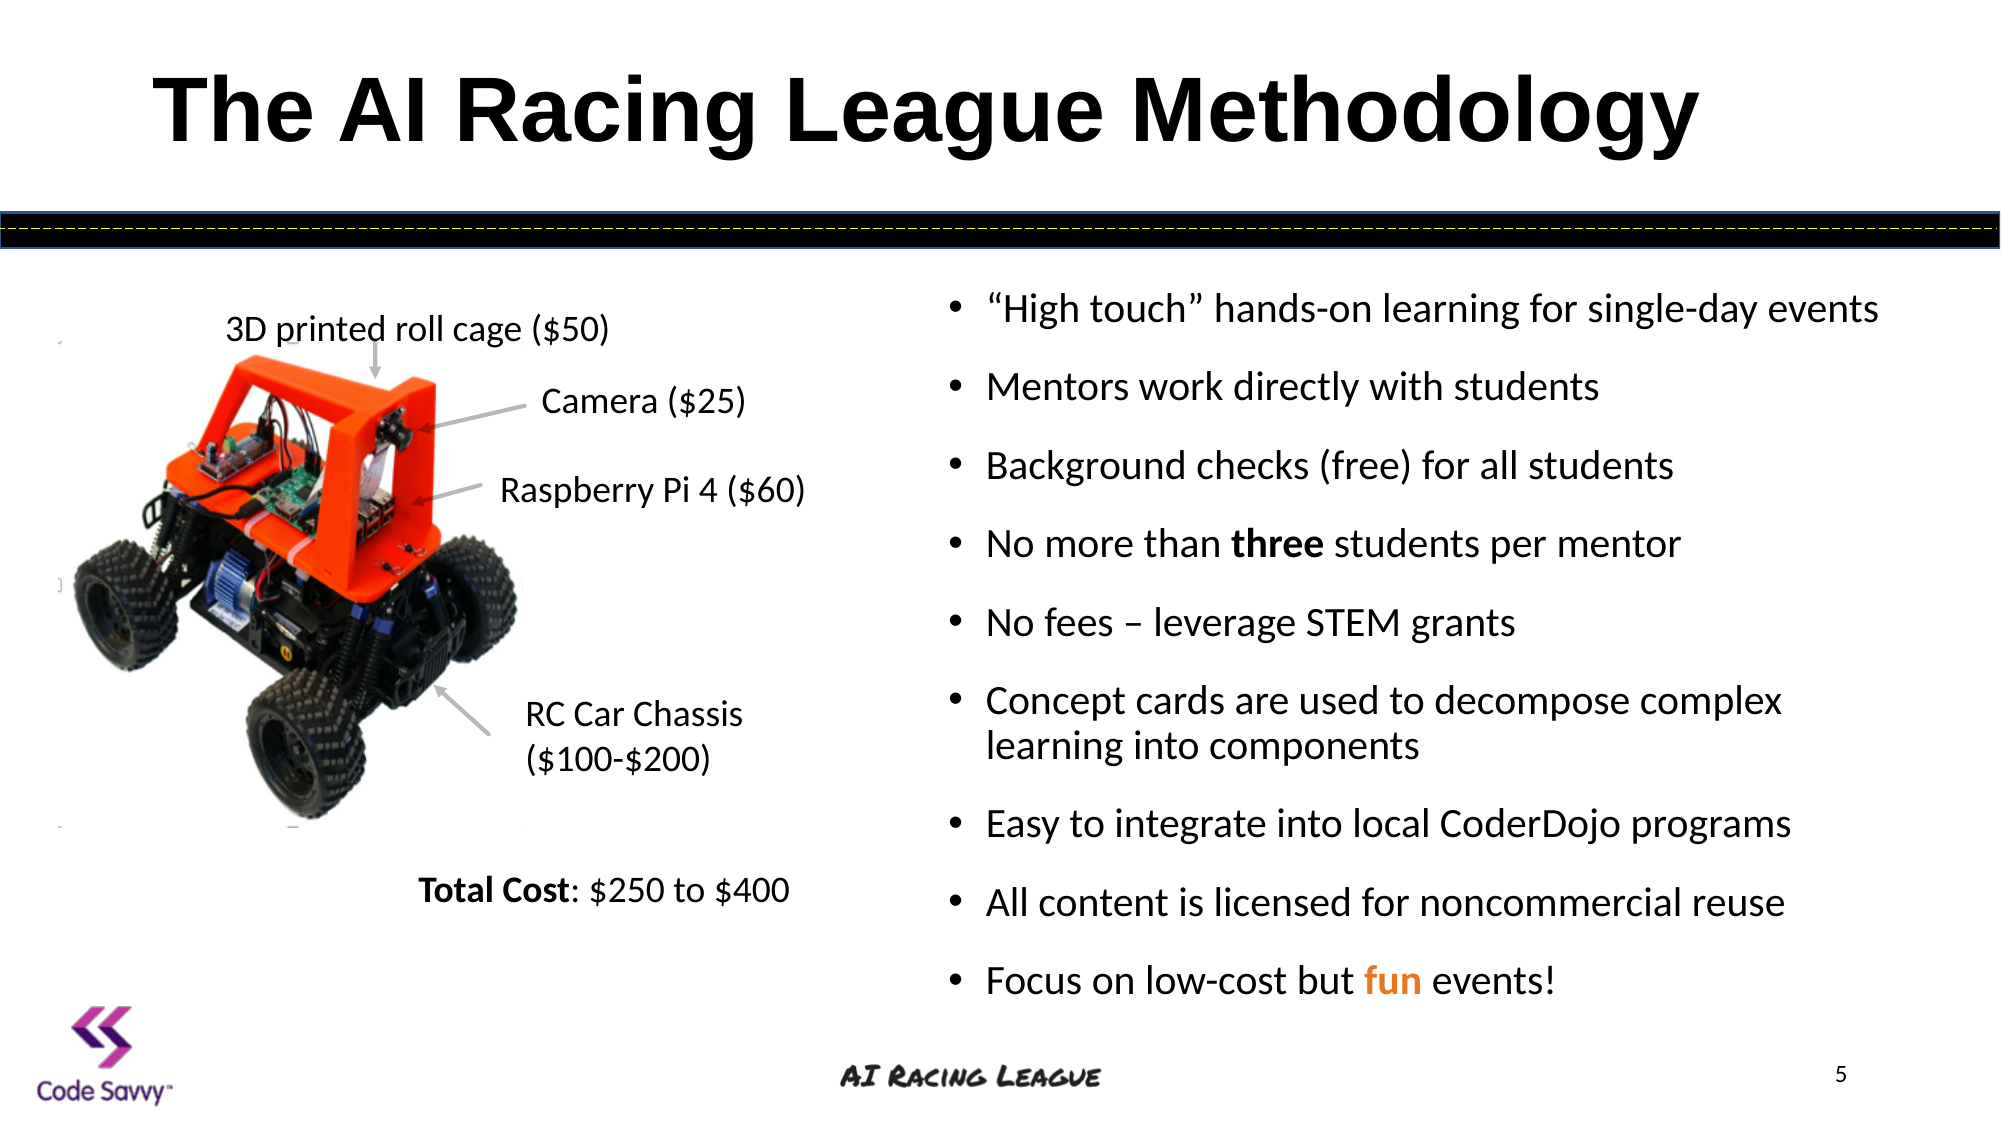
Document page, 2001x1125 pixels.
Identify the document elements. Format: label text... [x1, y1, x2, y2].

title The AI Racing League Methodology [137, 25, 1863, 198]
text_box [58, 296, 903, 918]
slide_number 5 [1412, 1042, 1863, 1103]
picture [14, 993, 186, 1113]
picture [839, 1061, 1104, 1093]
list “High touch” hands-on learning for single-day events Mentors work directly with students Background checks (free) for all students No more than three students per mentor No fees – leverage STEM grants Concept cards are used to decompose complex learning into components Easy to integrate into local CoderDojo programs All content is licensed for noncommercial reuse Focus on low-cost but fun events! [933, 278, 1905, 1026]
